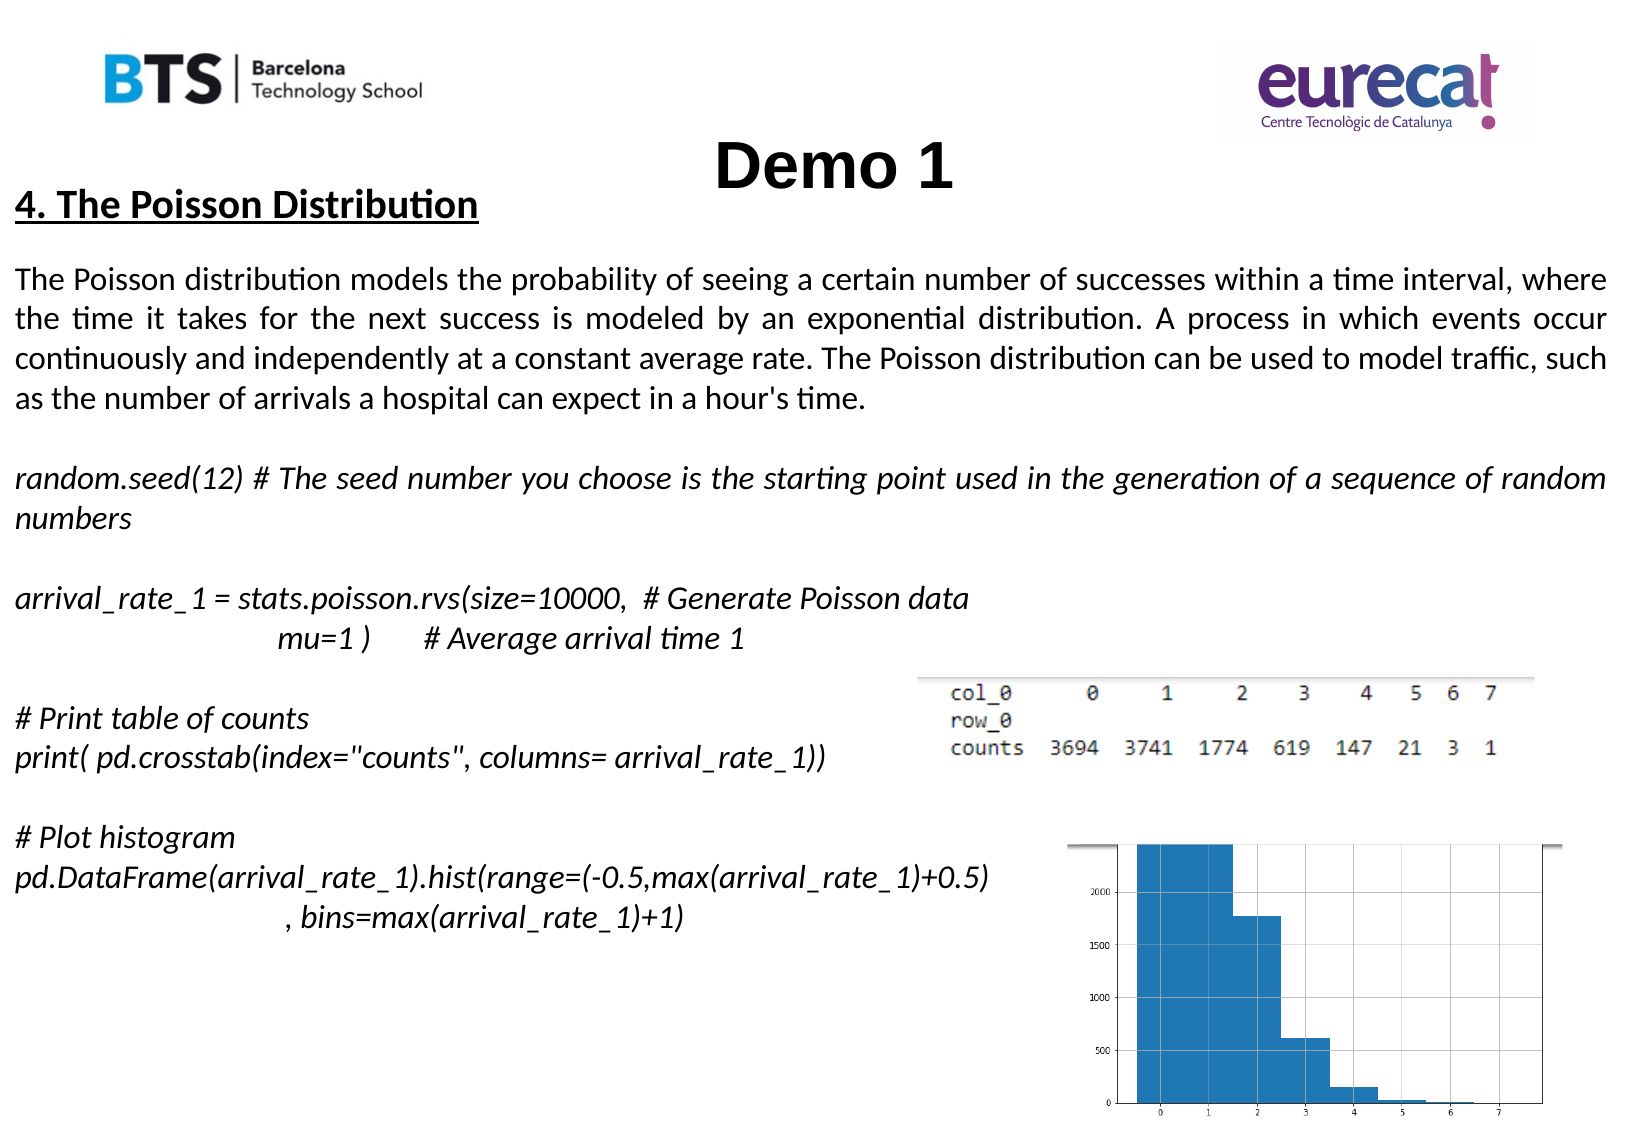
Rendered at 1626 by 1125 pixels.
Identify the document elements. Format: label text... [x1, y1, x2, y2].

picture [1067, 844, 1563, 1122]
text_box 4. The Poisson Distribution The Poisson distribution models the probability of seeing a certain number of successes within a time interval, where the time it takes for the next success is modeled by an exponential distribution. A process in which events occur continuously and independently at a constant average rate. The Poisson distribution can be used to model traffic, such as the number of arrivals a hospital can expect in a hour's time. random.seed(12) # The seed number you choose is the starting point used in the generation of a sequence of random numbers arrival_rate_1 = stats.poisson.rvs(size=10000, # Generate Poisson data mu=1 ) # Average arrival time 1 # Print table of counts print( pd.crosstab(index="counts", columns= arrival_rate_1)) # Plot histogram pd.DataFrame(arrival_rate_1).hist(range=(-0.5,max(arrival_rate_1)+0.5) , bins=max(arrival_rate_1)+1) [0, 169, 1625, 943]
picture [83, 38, 445, 119]
picture [917, 677, 1535, 769]
picture [1221, 42, 1537, 143]
text_box Demo 1 [62, 60, 1563, 169]
